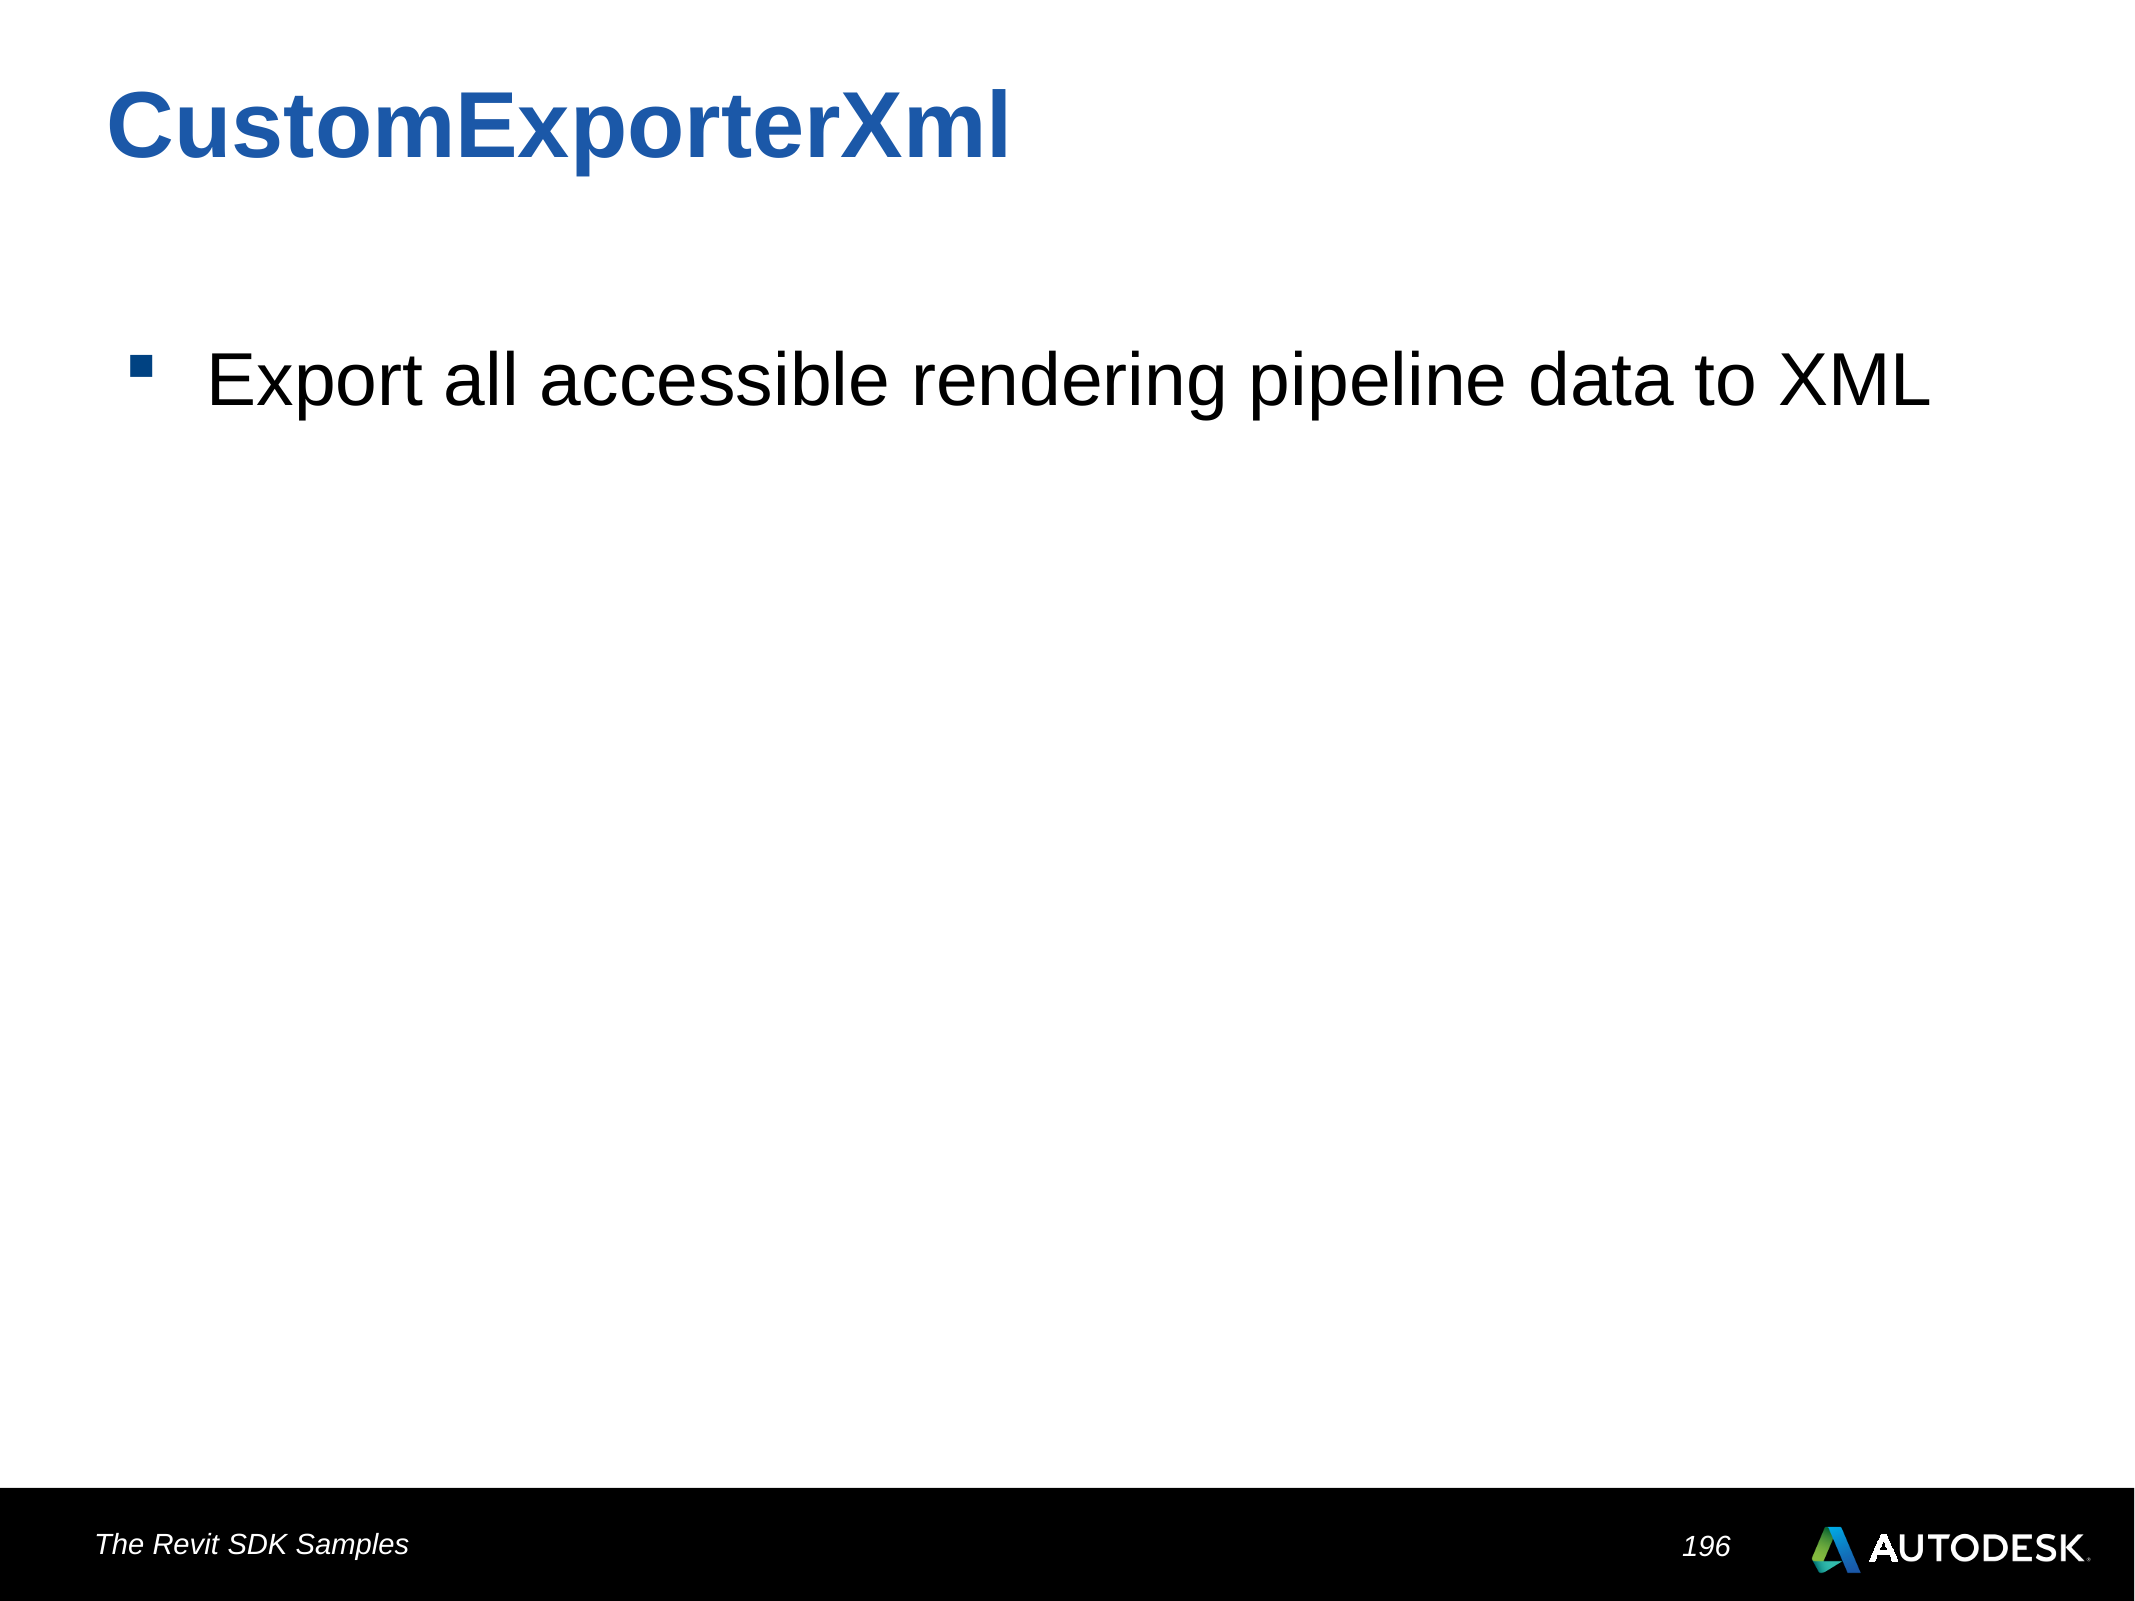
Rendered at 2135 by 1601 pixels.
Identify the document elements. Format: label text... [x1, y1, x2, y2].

slide_number 196 [1667, 1502, 1768, 1588]
footer The Revit SDK Samples [79, 1500, 768, 1586]
picture [0, 1487, 2135, 1601]
list Export all accessible rendering pipeline data to XML [106, 332, 2029, 1444]
title CustomExporterXml [106, 63, 2029, 332]
